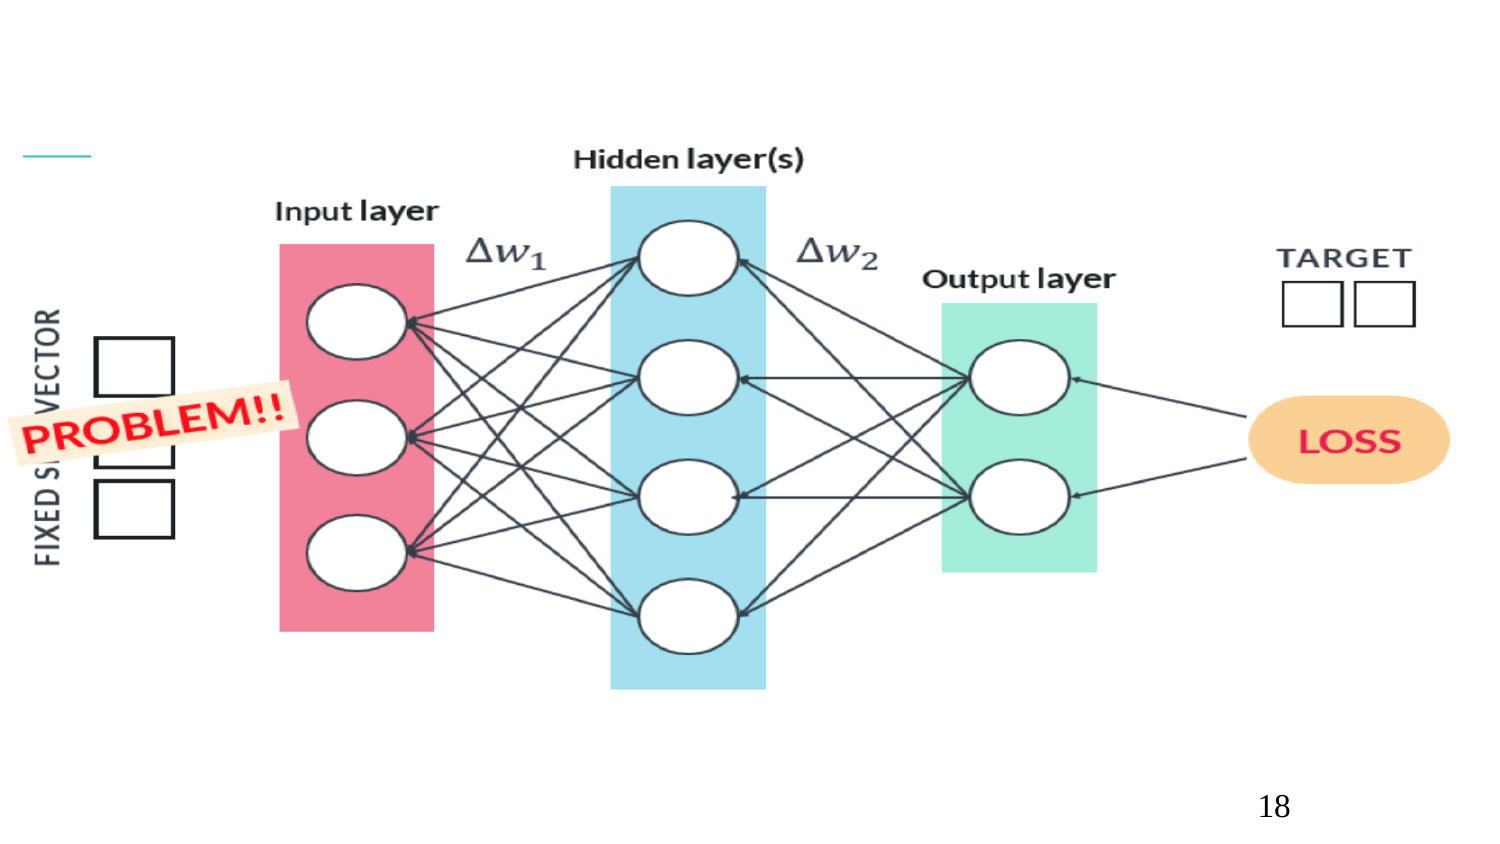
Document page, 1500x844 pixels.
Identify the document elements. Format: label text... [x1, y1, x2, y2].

slide_number 18 [1066, 782, 1306, 827]
picture [0, 145, 1500, 698]
